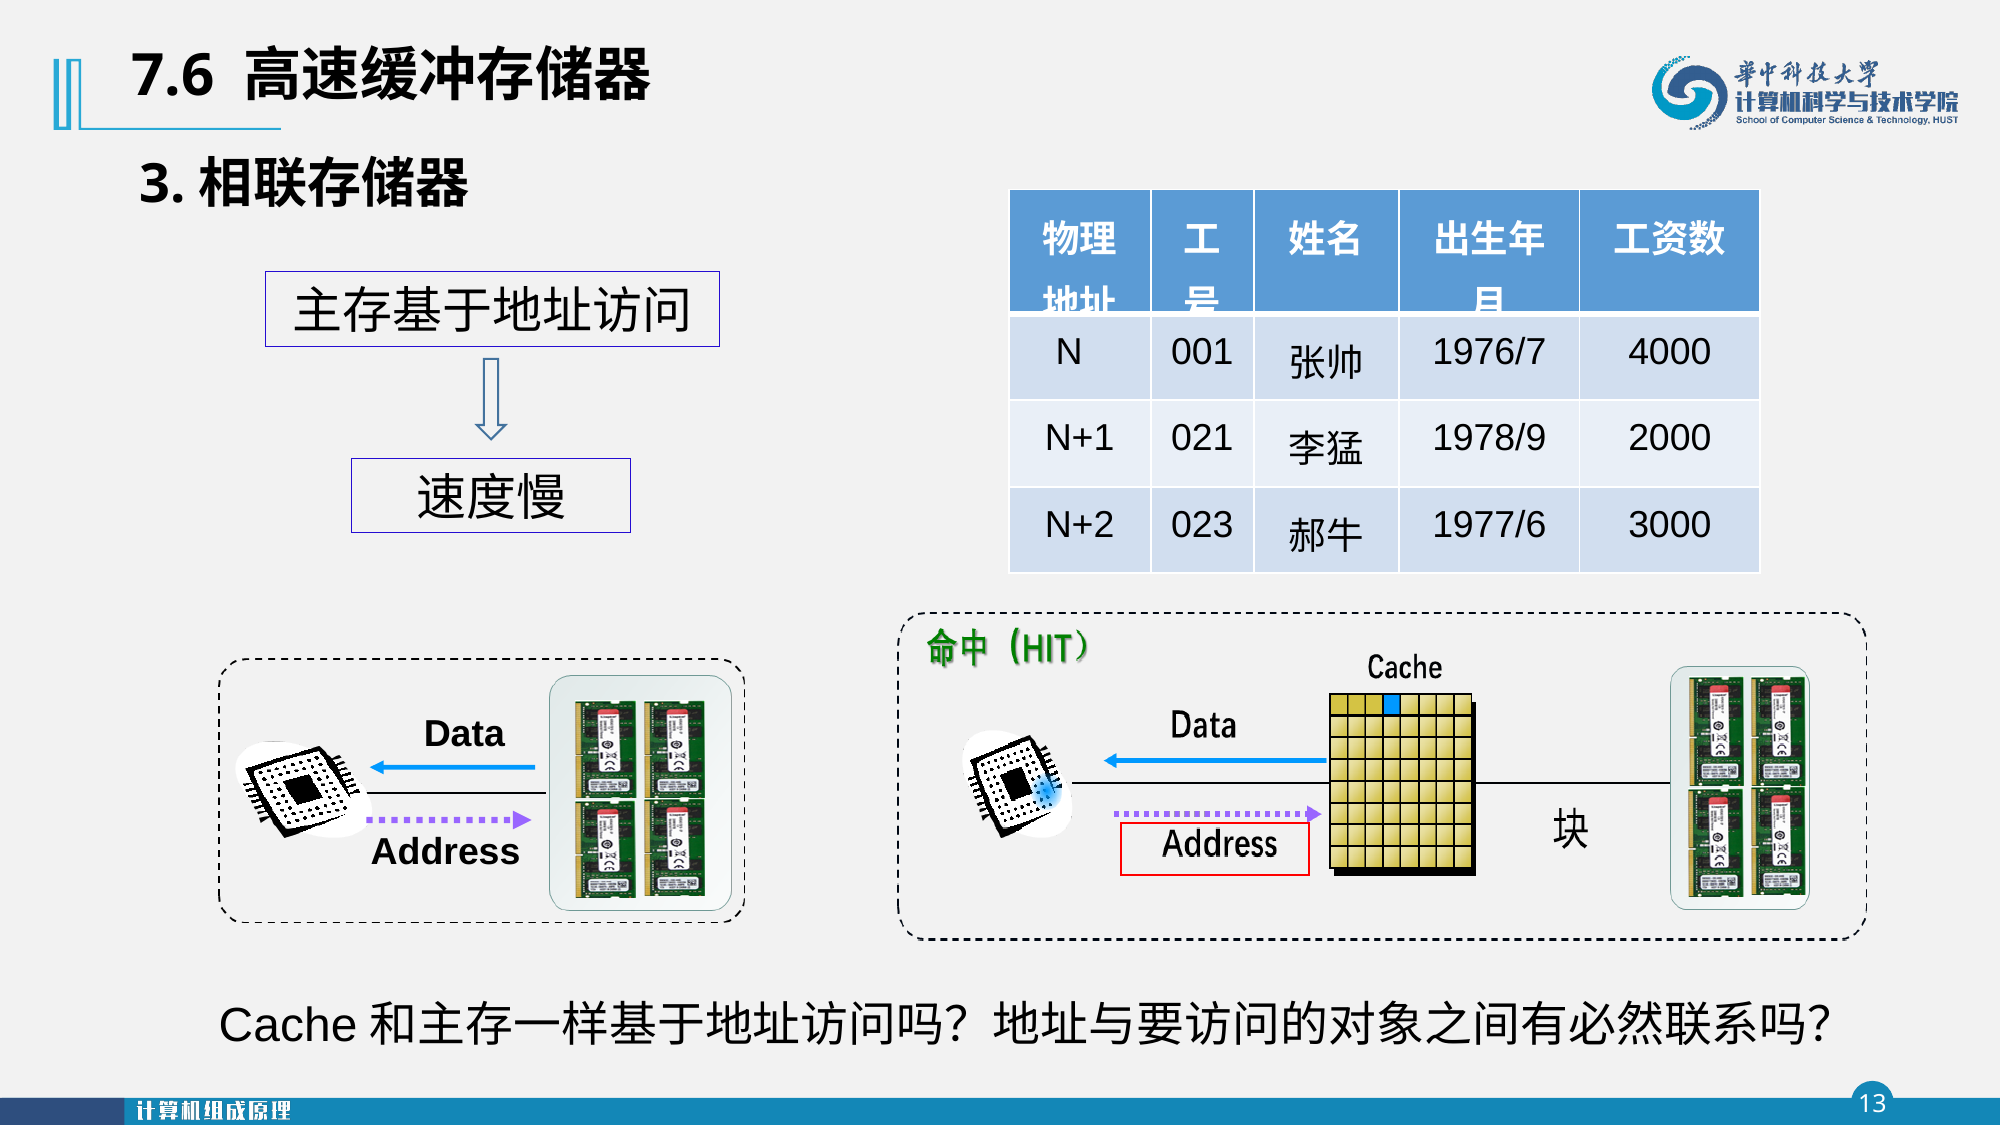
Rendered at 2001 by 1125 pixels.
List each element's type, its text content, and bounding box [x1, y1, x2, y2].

table_header 姓名 [1255, 190, 1398, 311]
table_header 工资数 [1580, 190, 1759, 311]
picture [897, 605, 1867, 942]
table_cell 3000 [1580, 488, 1759, 572]
table_cell 1978/9 [1400, 401, 1579, 486]
text_box Cache和主存一样基于地址访问吗？地址与要访问的对象之间有必然联系吗？ [164, 986, 1940, 1059]
table_header 出生年月 [1400, 190, 1579, 311]
table_cell N+1 [1010, 401, 1150, 486]
table_cell N+2 [1010, 488, 1150, 572]
table_cell 李猛 [1255, 401, 1398, 486]
text_box 7.6 高速缓冲存储器 [116, 26, 834, 128]
text_box 3.相联存储器 [124, 140, 543, 221]
table_cell 2000 [1580, 401, 1759, 486]
table_cell 4000 [1580, 317, 1759, 399]
table_header 物理地址 [1010, 190, 1150, 311]
text_box 速度慢 [351, 458, 631, 533]
table_cell 023 [1152, 488, 1253, 572]
table_cell 郝牛 [1255, 488, 1398, 572]
table_header 工号 [1152, 190, 1253, 311]
picture [1652, 56, 1678, 81]
table_cell 张帅 [1255, 317, 1398, 399]
table_cell 001 [1152, 317, 1253, 399]
picture [1652, 56, 1958, 130]
text_box [474, 357, 508, 441]
table_cell 1977/6 [1400, 488, 1579, 572]
table_cell 1976/7 [1400, 317, 1579, 399]
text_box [218, 658, 745, 923]
table_cell N [1010, 317, 1150, 399]
text_box 主存基于地址访问 [265, 271, 720, 347]
table_cell 021 [1152, 401, 1253, 486]
